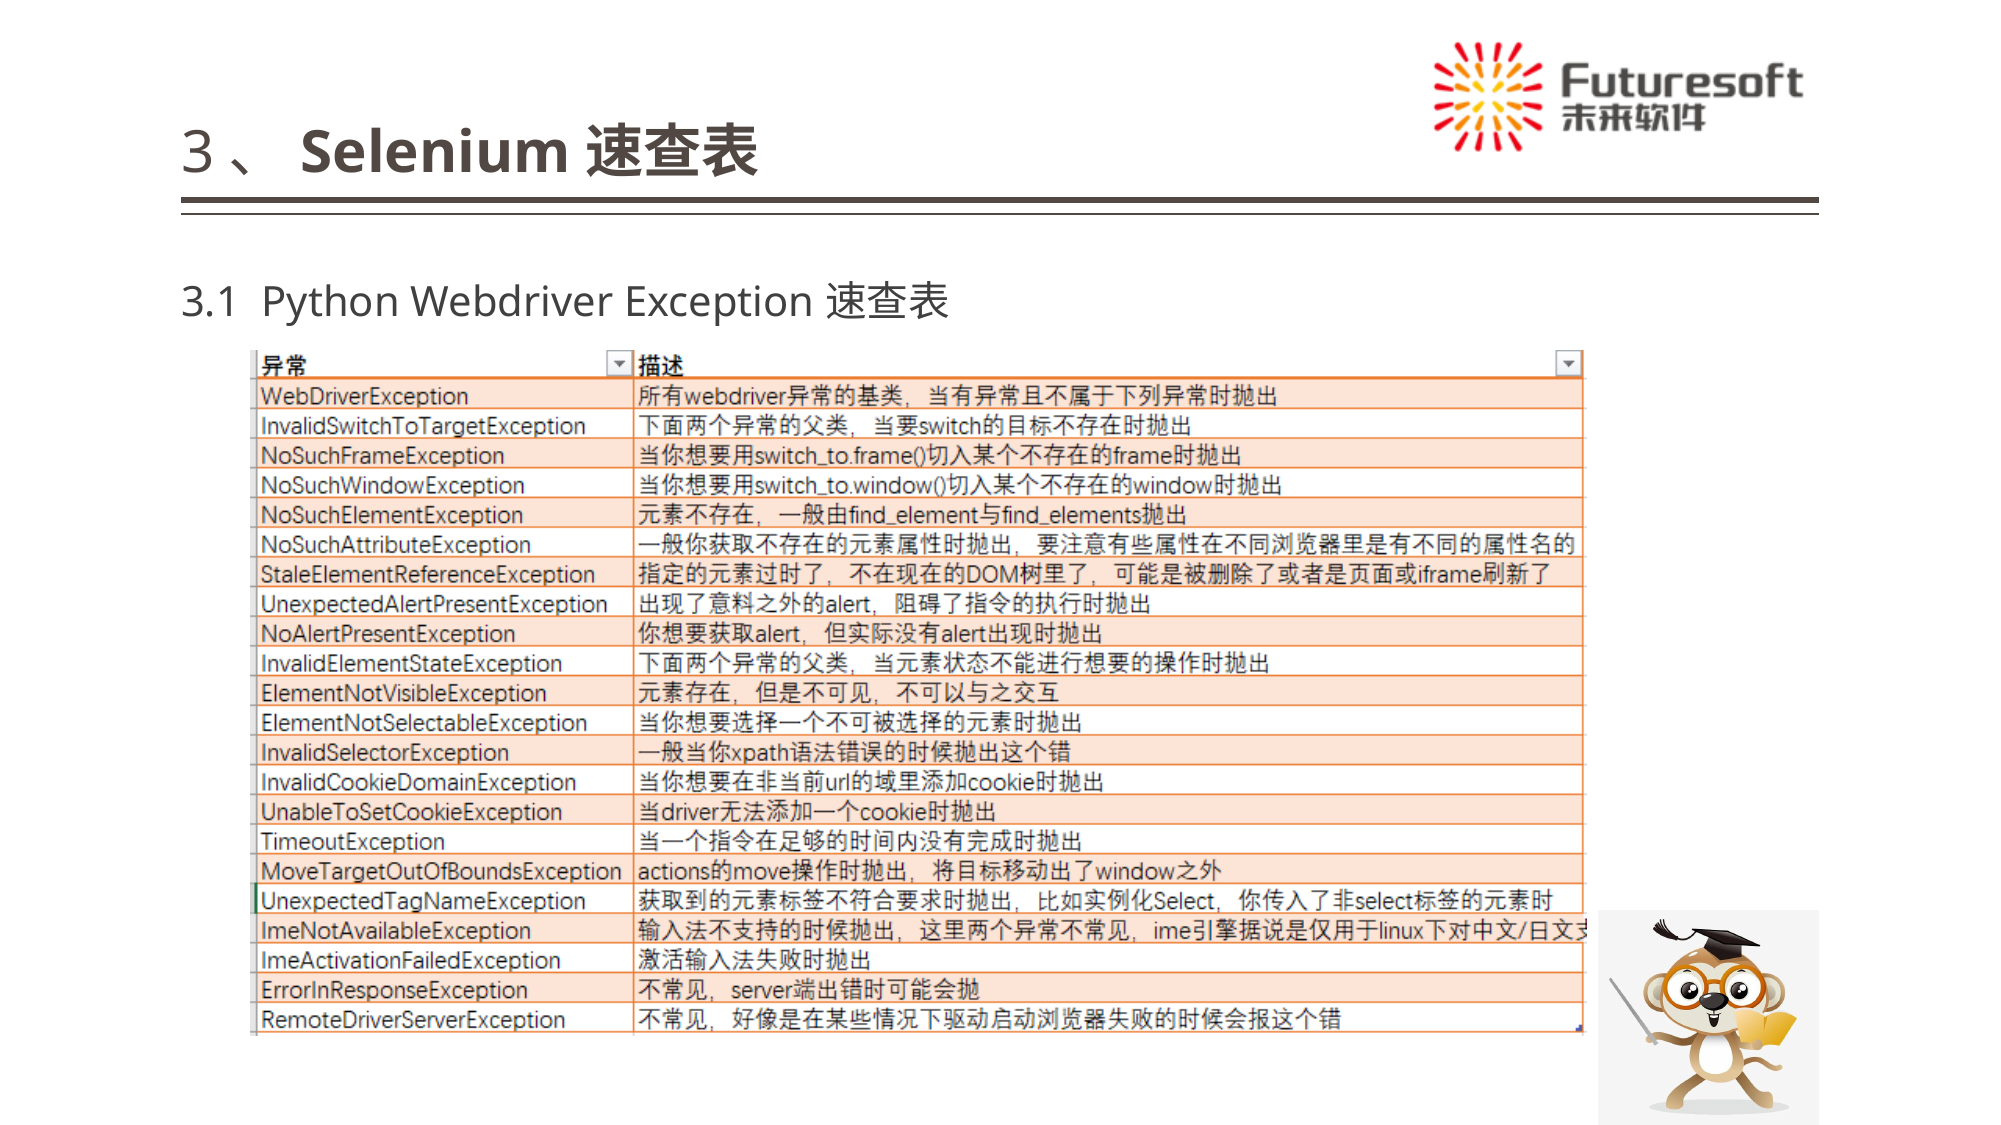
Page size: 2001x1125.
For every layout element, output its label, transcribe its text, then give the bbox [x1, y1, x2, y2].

picture [1421, 0, 1819, 180]
list 3.1 Python Webdriver Exception速查表 [181, 273, 1819, 1024]
picture [1598, 910, 1819, 1125]
title 3、Selenium速查表 [181, 12, 1819, 193]
picture [250, 350, 1587, 1037]
